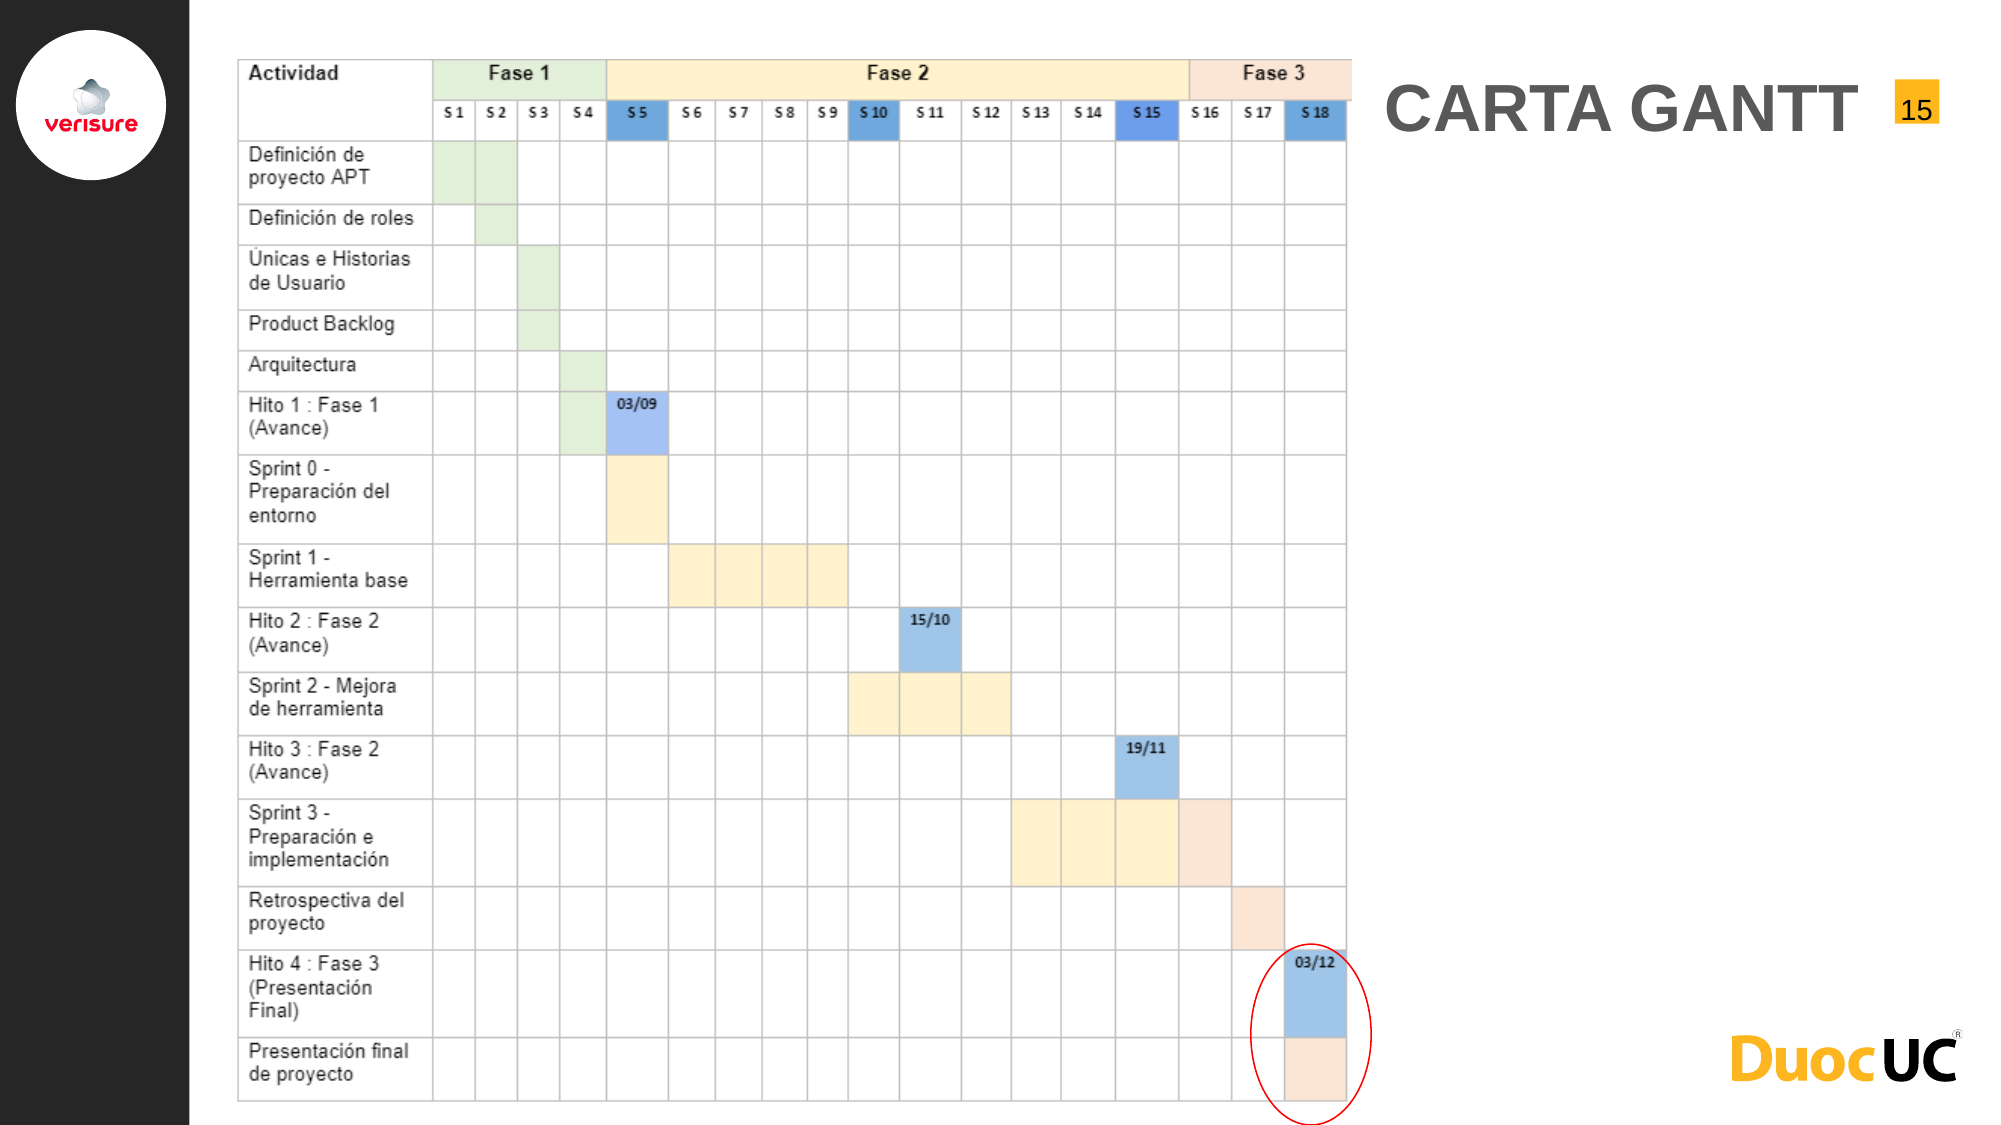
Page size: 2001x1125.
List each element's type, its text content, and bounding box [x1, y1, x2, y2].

text_box 15 [1885, 84, 1974, 134]
picture [230, 59, 1352, 1105]
text_box [1282, 1114, 1340, 1125]
text_box [1357, 976, 1372, 1093]
picture [15, 29, 167, 181]
picture [1952, 1029, 1963, 1039]
list CARTA GANTT [1357, 66, 1875, 144]
